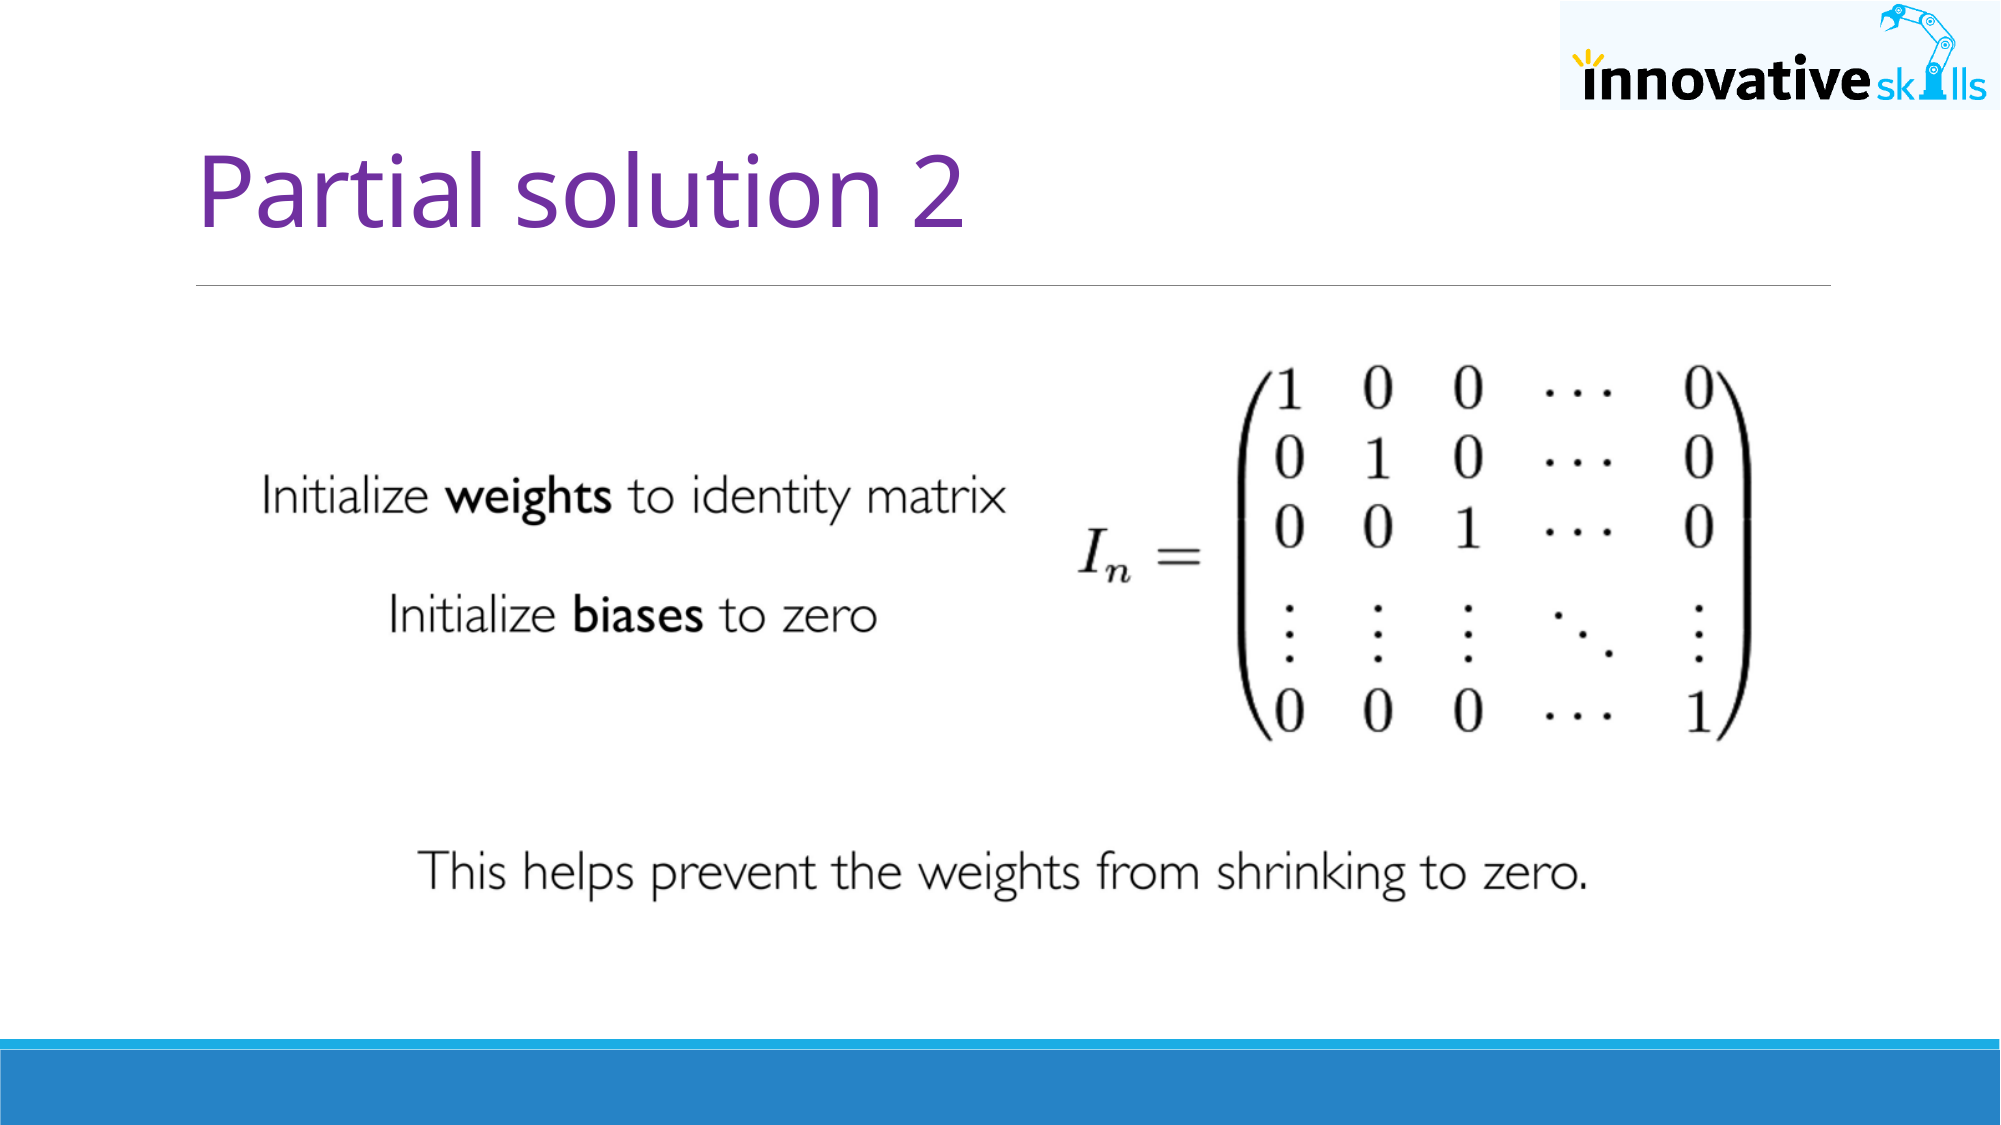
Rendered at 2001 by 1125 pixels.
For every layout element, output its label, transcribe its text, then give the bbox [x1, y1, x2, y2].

picture [1559, 0, 2000, 111]
title Partial solution 2 [180, 47, 1830, 255]
picture [243, 320, 1767, 914]
